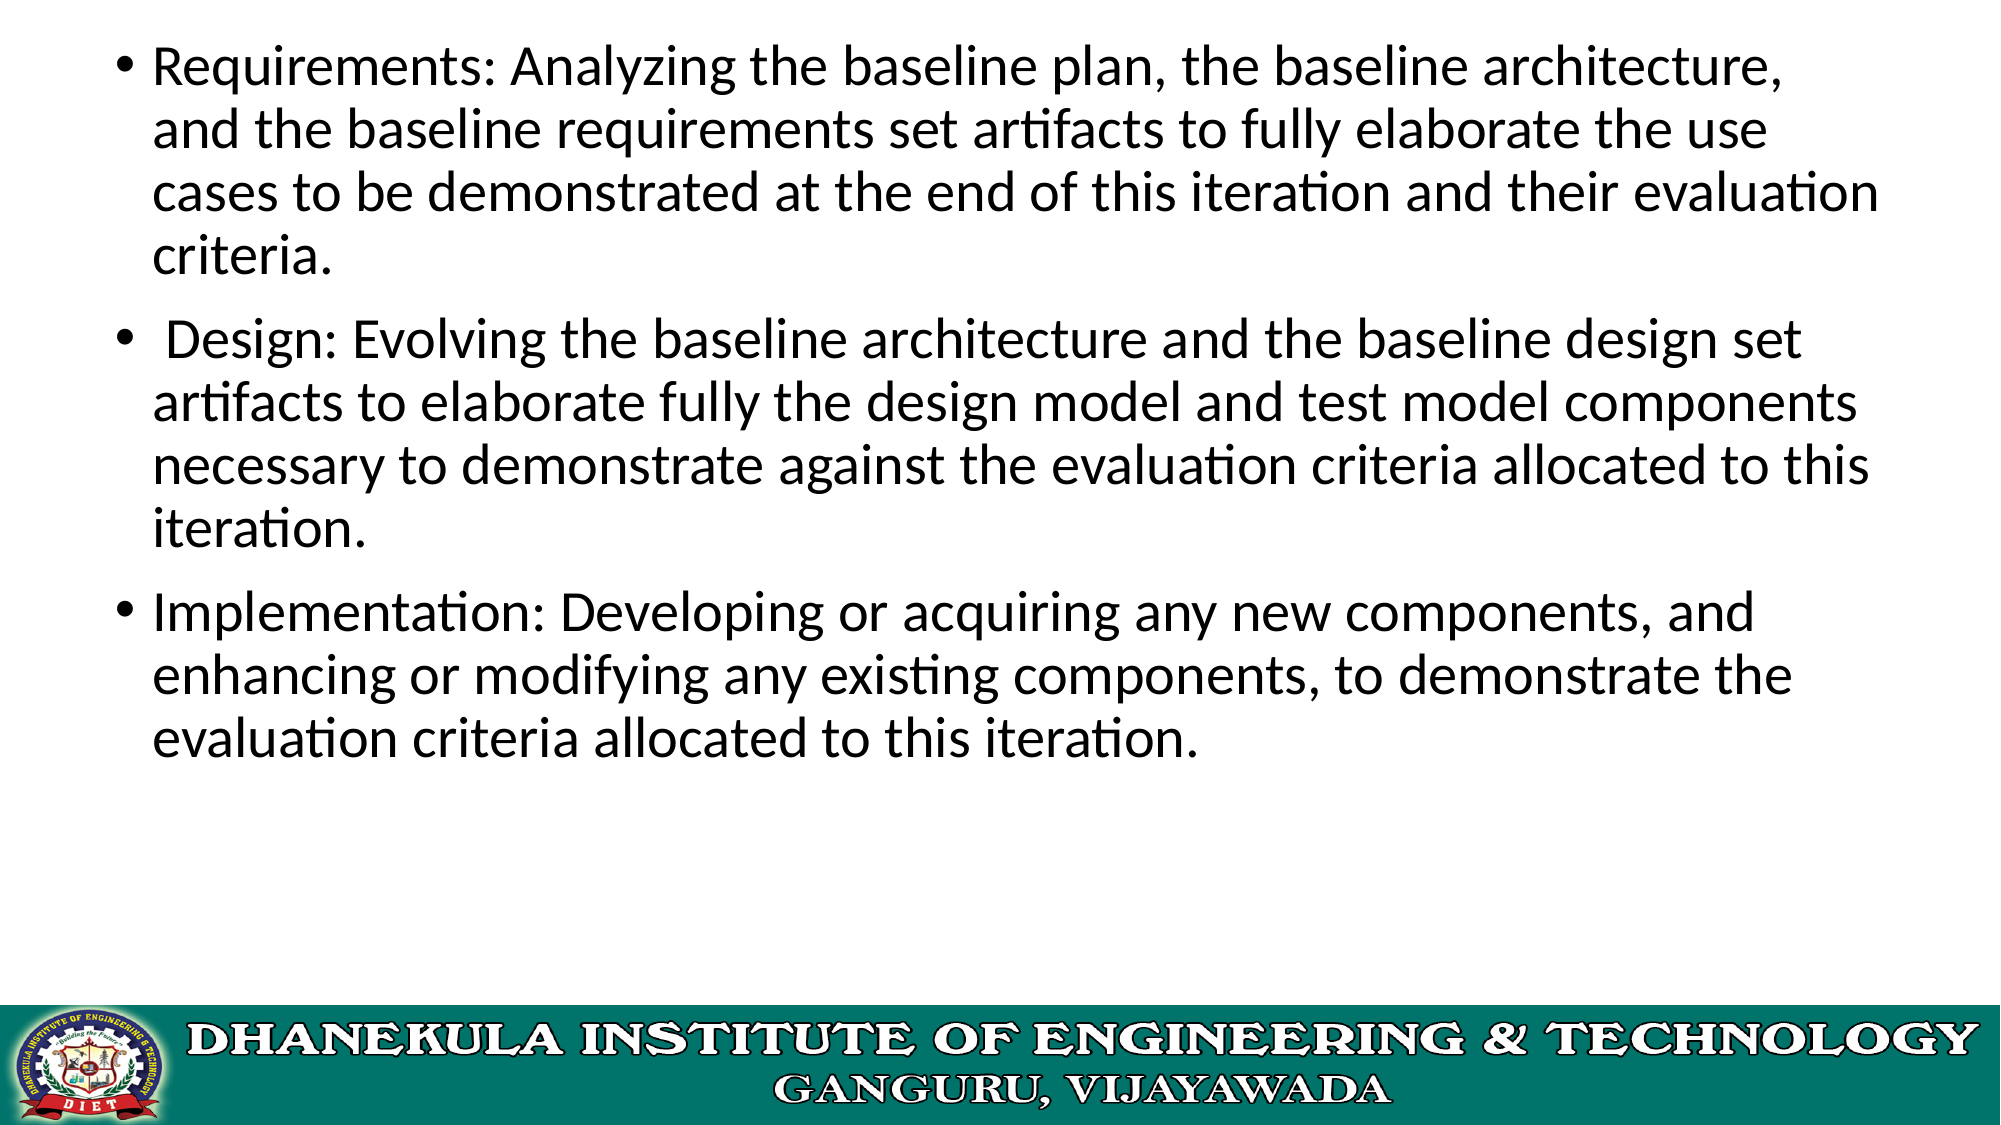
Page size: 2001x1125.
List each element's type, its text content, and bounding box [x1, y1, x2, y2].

picture [0, 1005, 2000, 1125]
list Requirements: Analyzing the baseline plan, the baseline architecture, and the baseline requirements set artifacts to fully elaborate the use cases to be demonstrated at the end of this iteration and their evaluation criteria. Design: Evolving the baseline architecture and the baseline design set artifacts to elaborate fully the design model and test model components necessary to demonstrate against the evaluation criteria allocated to this iteration. Implementation: Developing or acquiring any new components, and enhancing or modifying any existing components, to demonstrate the evaluation criteria allocated to this iteration. [99, 28, 1900, 1005]
